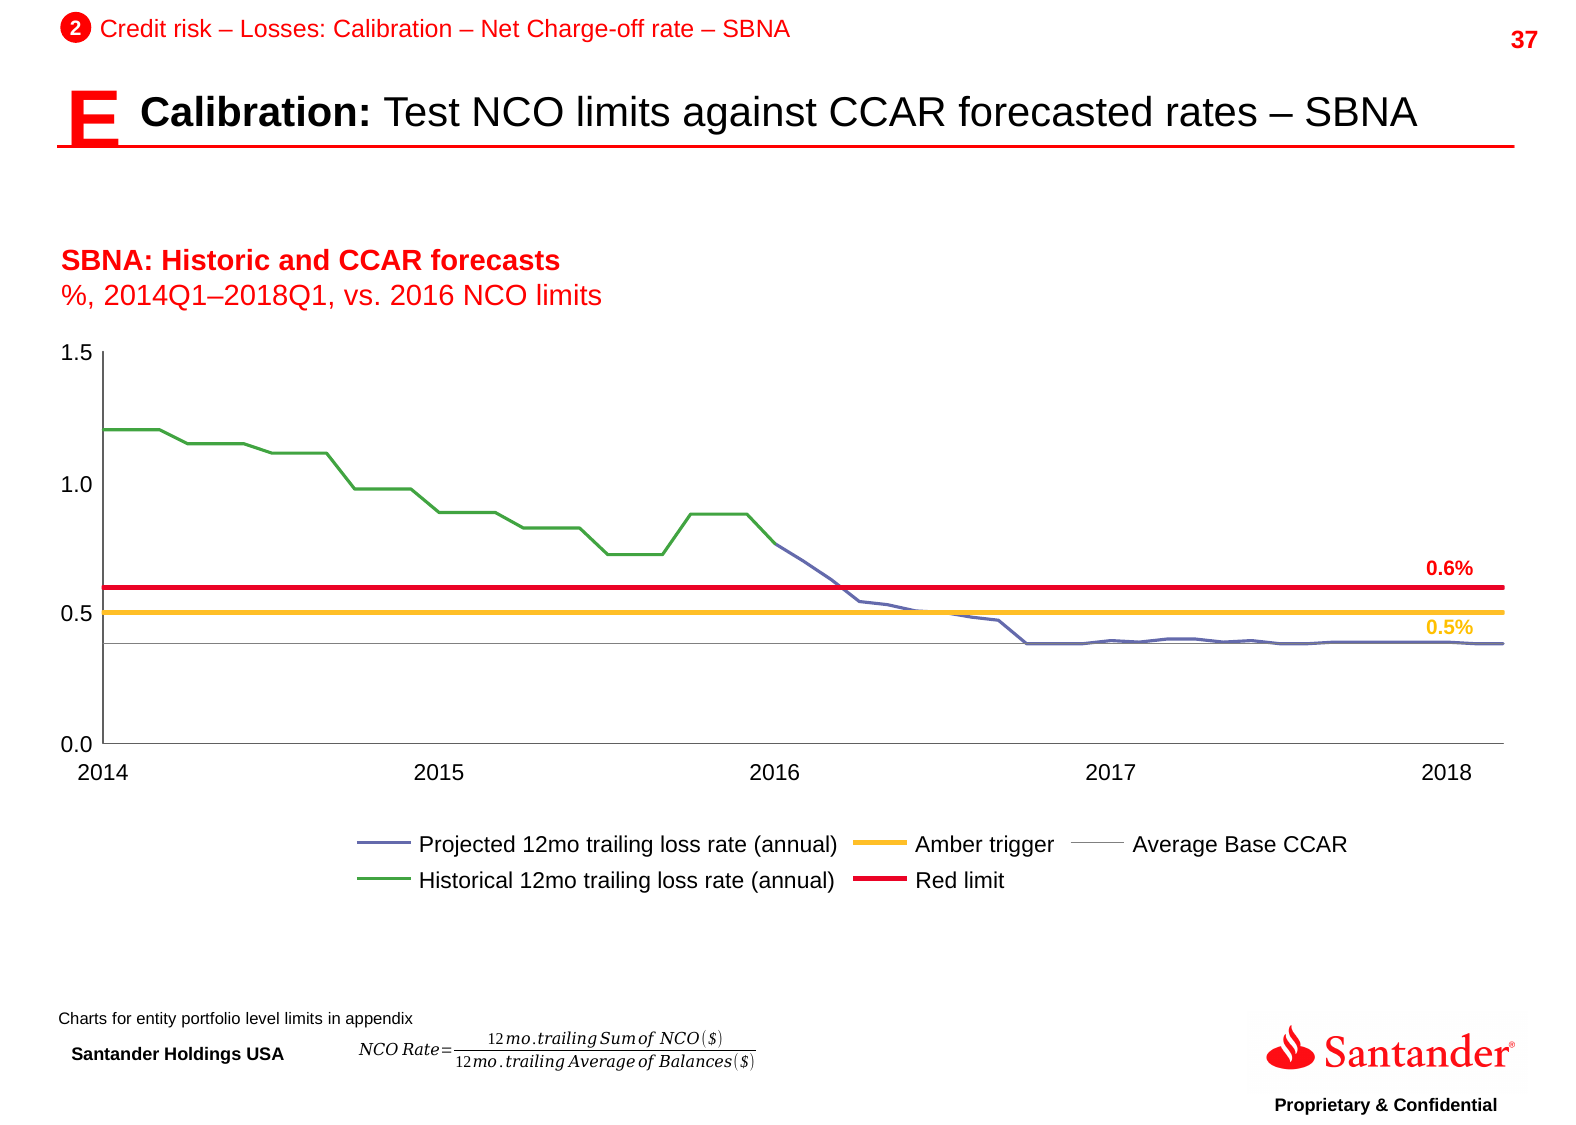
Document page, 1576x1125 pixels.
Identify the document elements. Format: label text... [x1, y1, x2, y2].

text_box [80, 330, 1523, 762]
text_box Charts for entity portfolio level limits in appendix [58, 1007, 414, 1028]
text_box Average Base CCAR [1132, 829, 1349, 858]
list Calibration: Test NCO limits against CCAR forecasted rates – SBNA [139, 74, 1479, 146]
text_box 2018 [1420, 769, 1474, 785]
text_box 1.5 [60, 337, 76, 366]
text_box 2017 [1084, 769, 1138, 785]
text_box Projected 12mo trailing loss rate (annual) [418, 829, 837, 858]
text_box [60, 11, 795, 44]
text_box 2014 [76, 764, 130, 785]
picture [1247, 1011, 1528, 1094]
text_box SBNA: Historic and CCAR forecasts %, 2014Q1–2018Q1, vs. 2016 NCO limits [61, 241, 787, 312]
text_box Red limit [915, 865, 1005, 894]
text_box 0.0 [60, 729, 75, 758]
text_box 2016 [748, 769, 802, 785]
text_box 2015 [412, 769, 466, 785]
text_box Amber trigger [915, 829, 1054, 858]
text_box Historical 12mo trailing loss rate (annual) [418, 865, 835, 894]
text_box 1.0 [60, 469, 75, 497]
text_box 0.5 [60, 598, 75, 627]
text_box E [51, 57, 137, 173]
